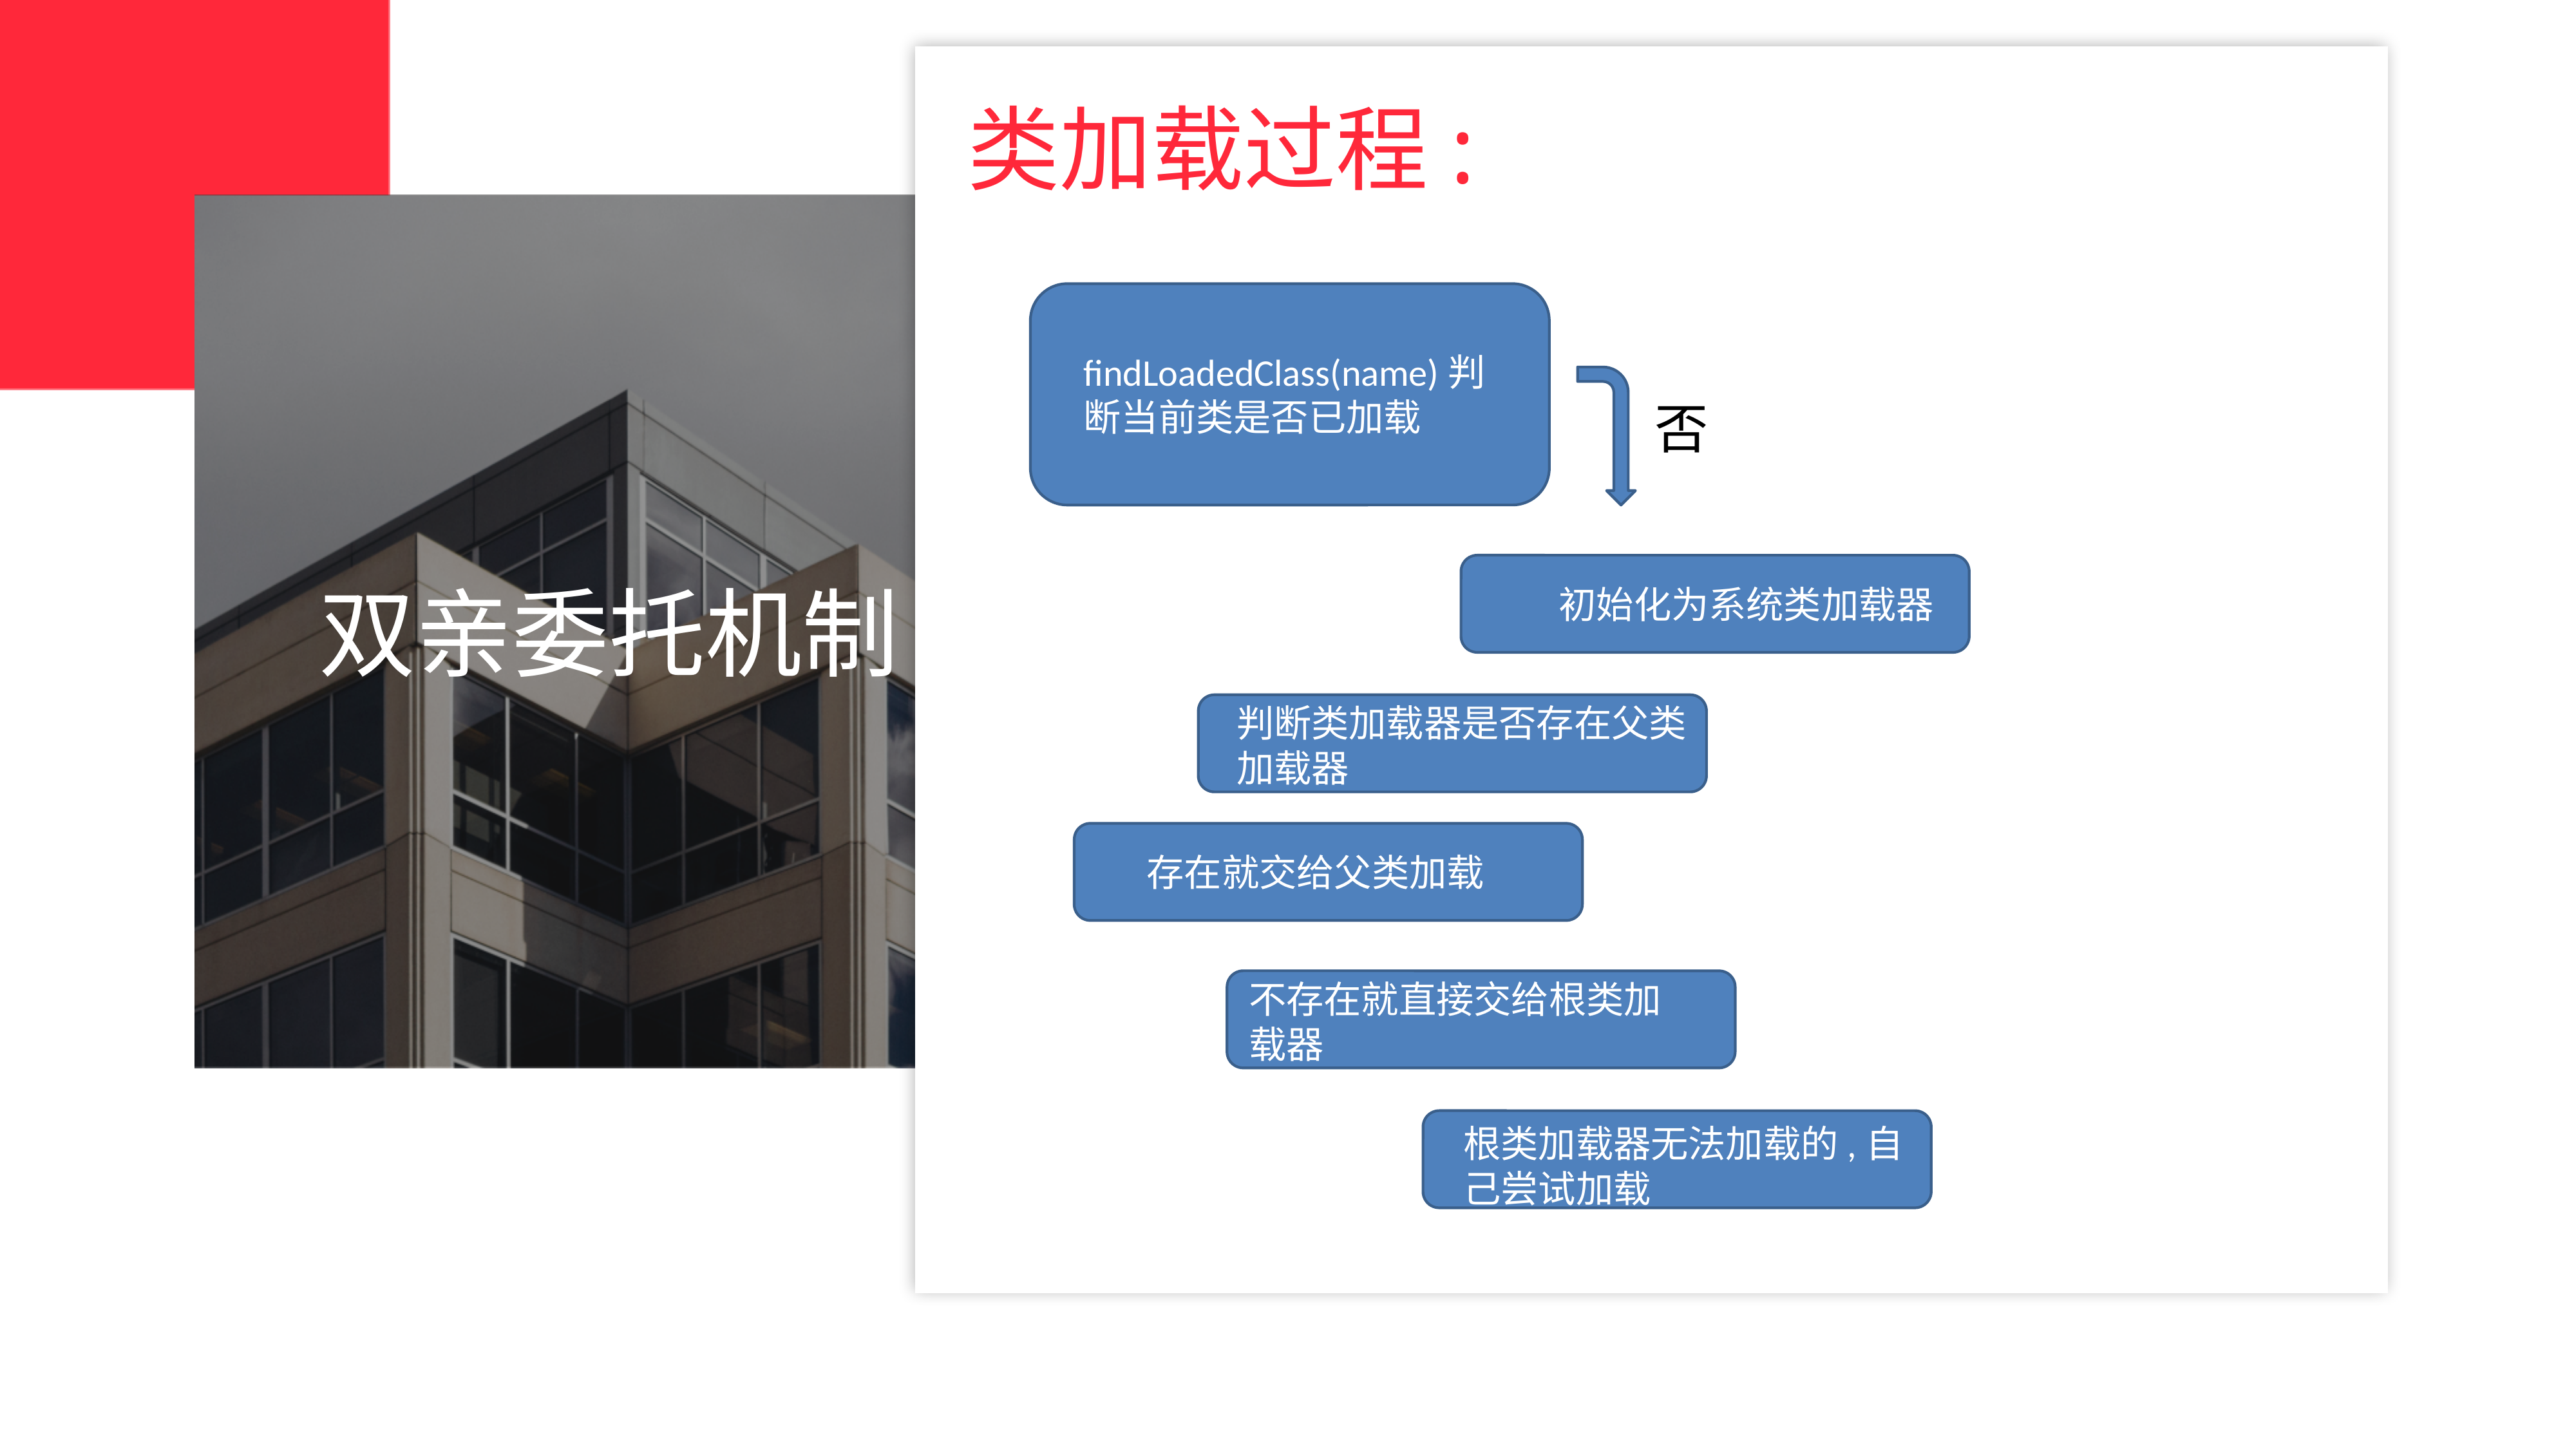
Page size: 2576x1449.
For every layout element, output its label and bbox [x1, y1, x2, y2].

picture [0, 0, 2388, 1293]
